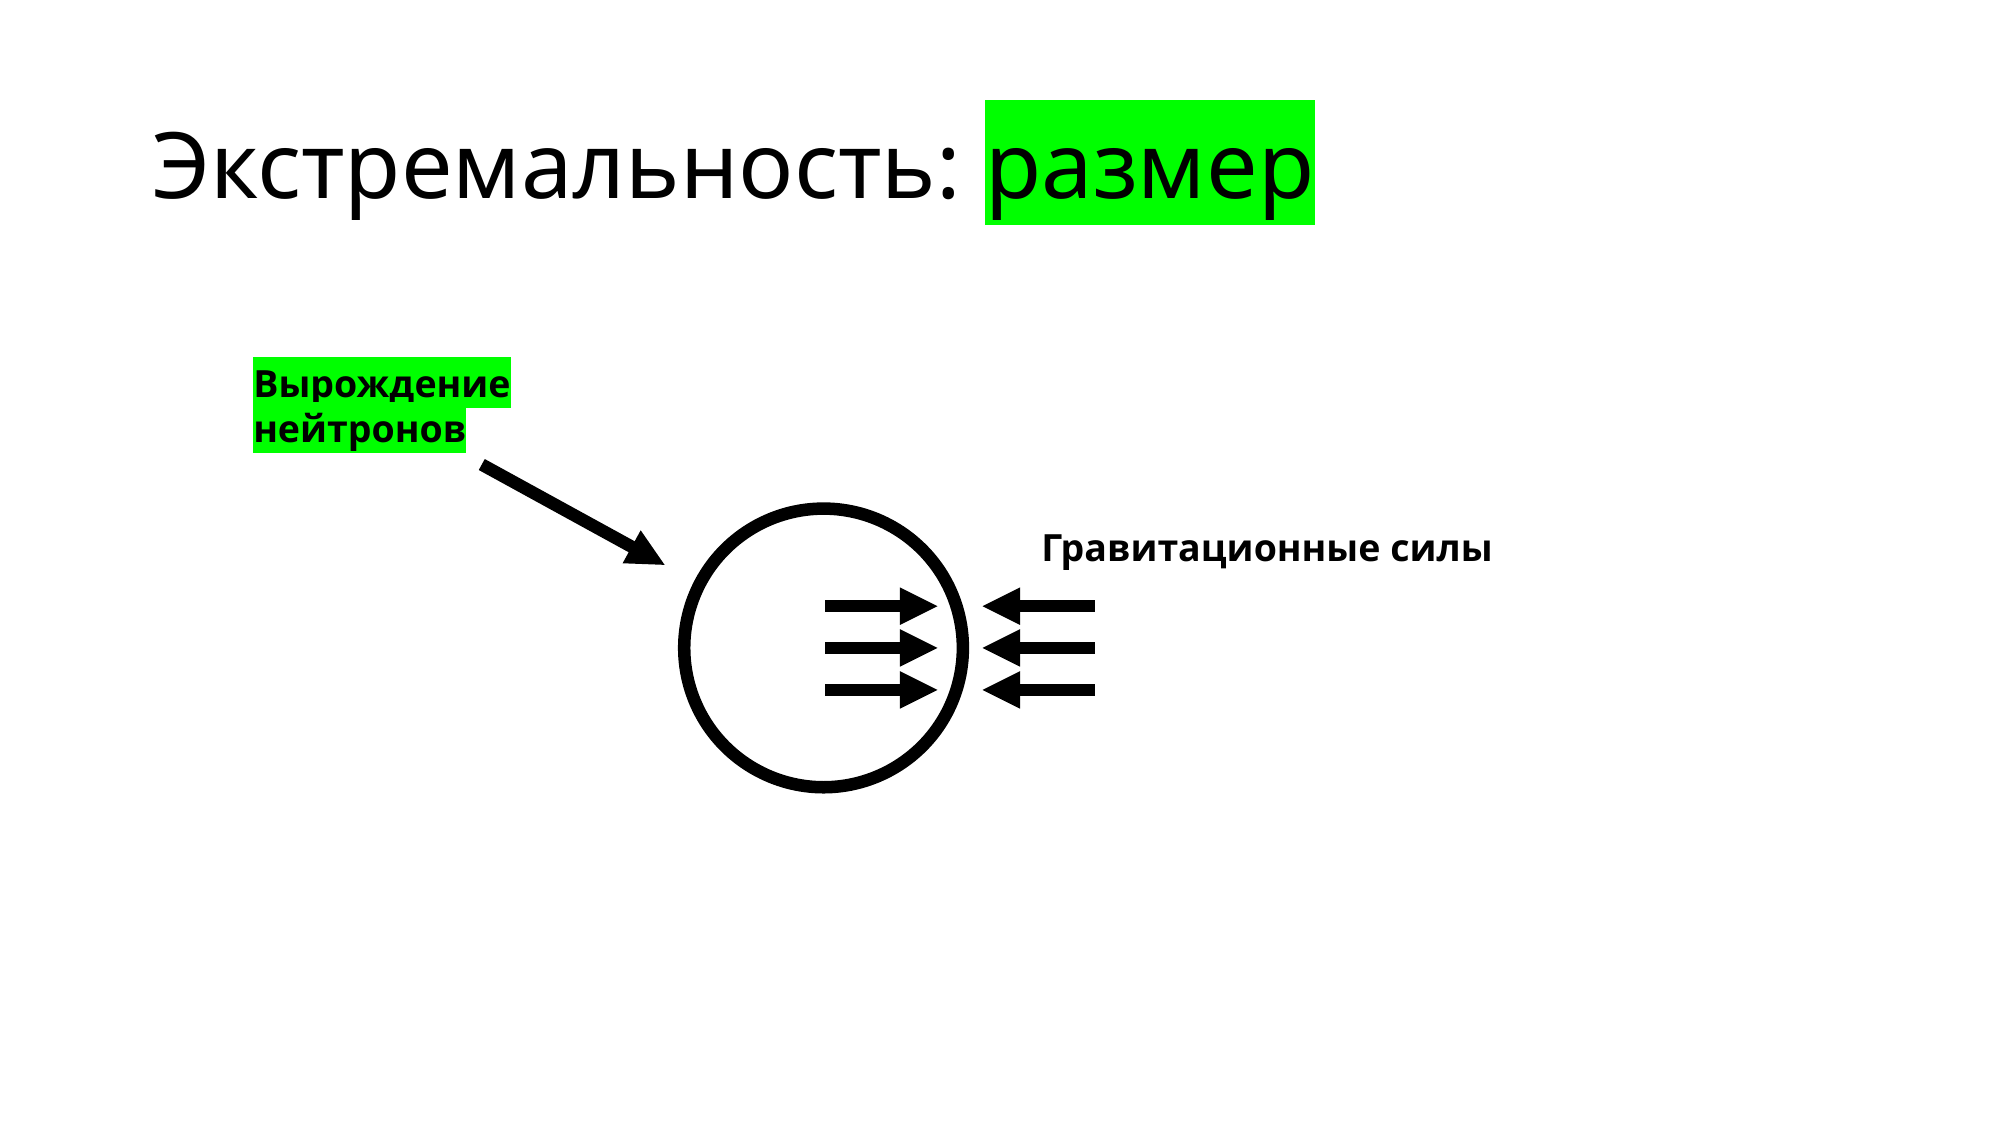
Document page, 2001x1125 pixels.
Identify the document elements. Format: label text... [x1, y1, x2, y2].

text_box Гравитационные силы [1026, 516, 1509, 576]
text_box [683, 507, 964, 789]
text_box Вырождение нейтронов [238, 352, 526, 458]
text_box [481, 464, 665, 565]
title Экстремальность: размер [137, 59, 1863, 278]
